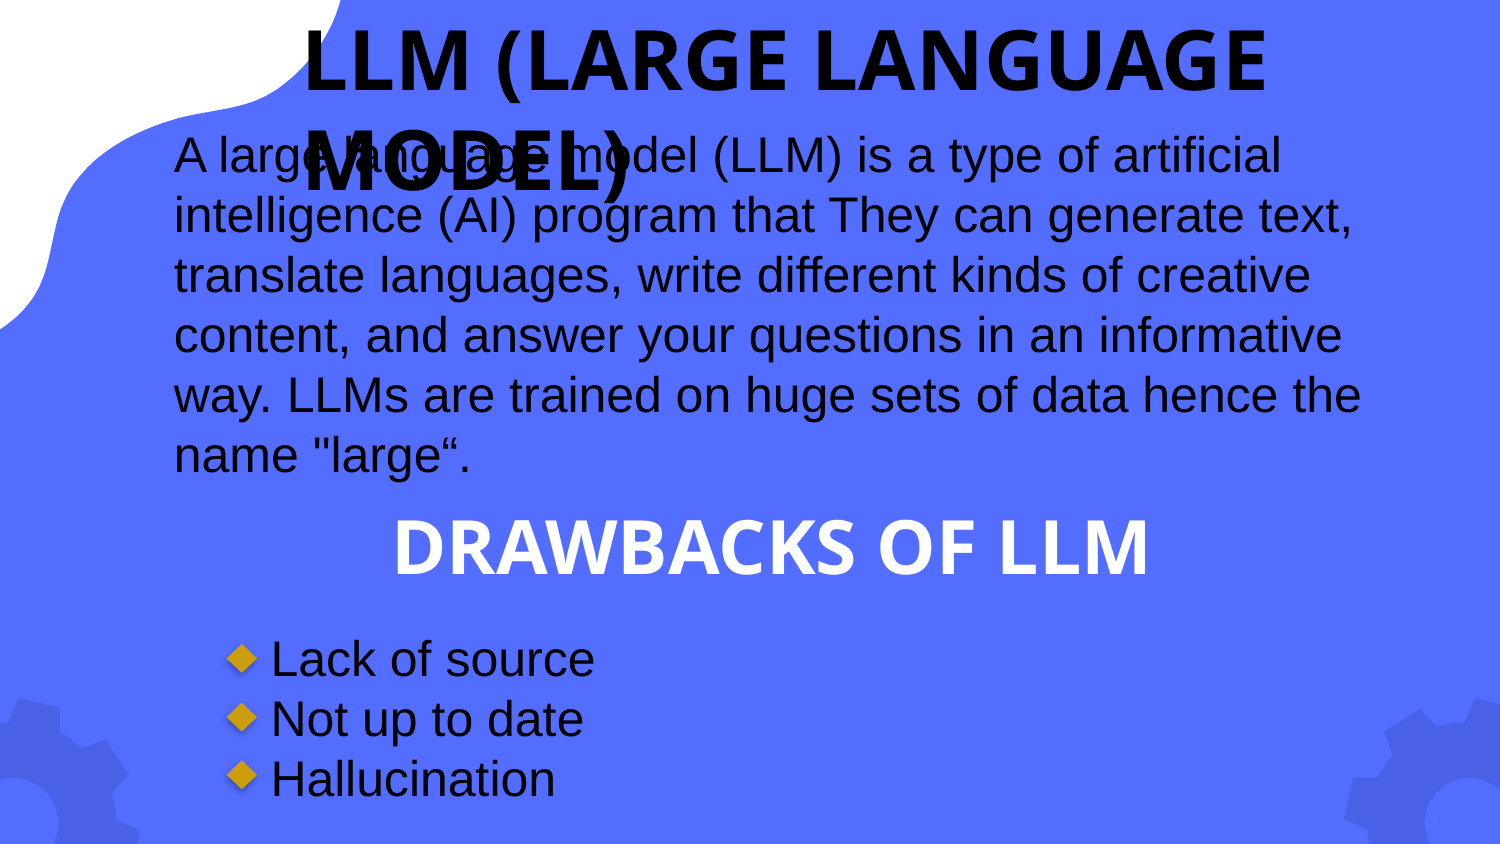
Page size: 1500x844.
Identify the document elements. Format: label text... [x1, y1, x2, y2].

text_box Lack of source Not up to date Hallucination [255, 618, 611, 814]
text_box LLM (LARGE LANGUAGE MODEL) [287, 0, 1357, 114]
text_box [224, 642, 260, 675]
text_box DRAWBACKS OF LLM [376, 492, 1168, 597]
text_box A large language model (LLM) is a type of artificial intelligence (AI) program that They can generate text, translate languages, write different kinds of creative content, and answer your questions in an informative way. LLMs are trained on huge sets of data hence the name "large“. [159, 114, 1425, 490]
text_box [224, 701, 260, 734]
text_box [224, 758, 260, 791]
